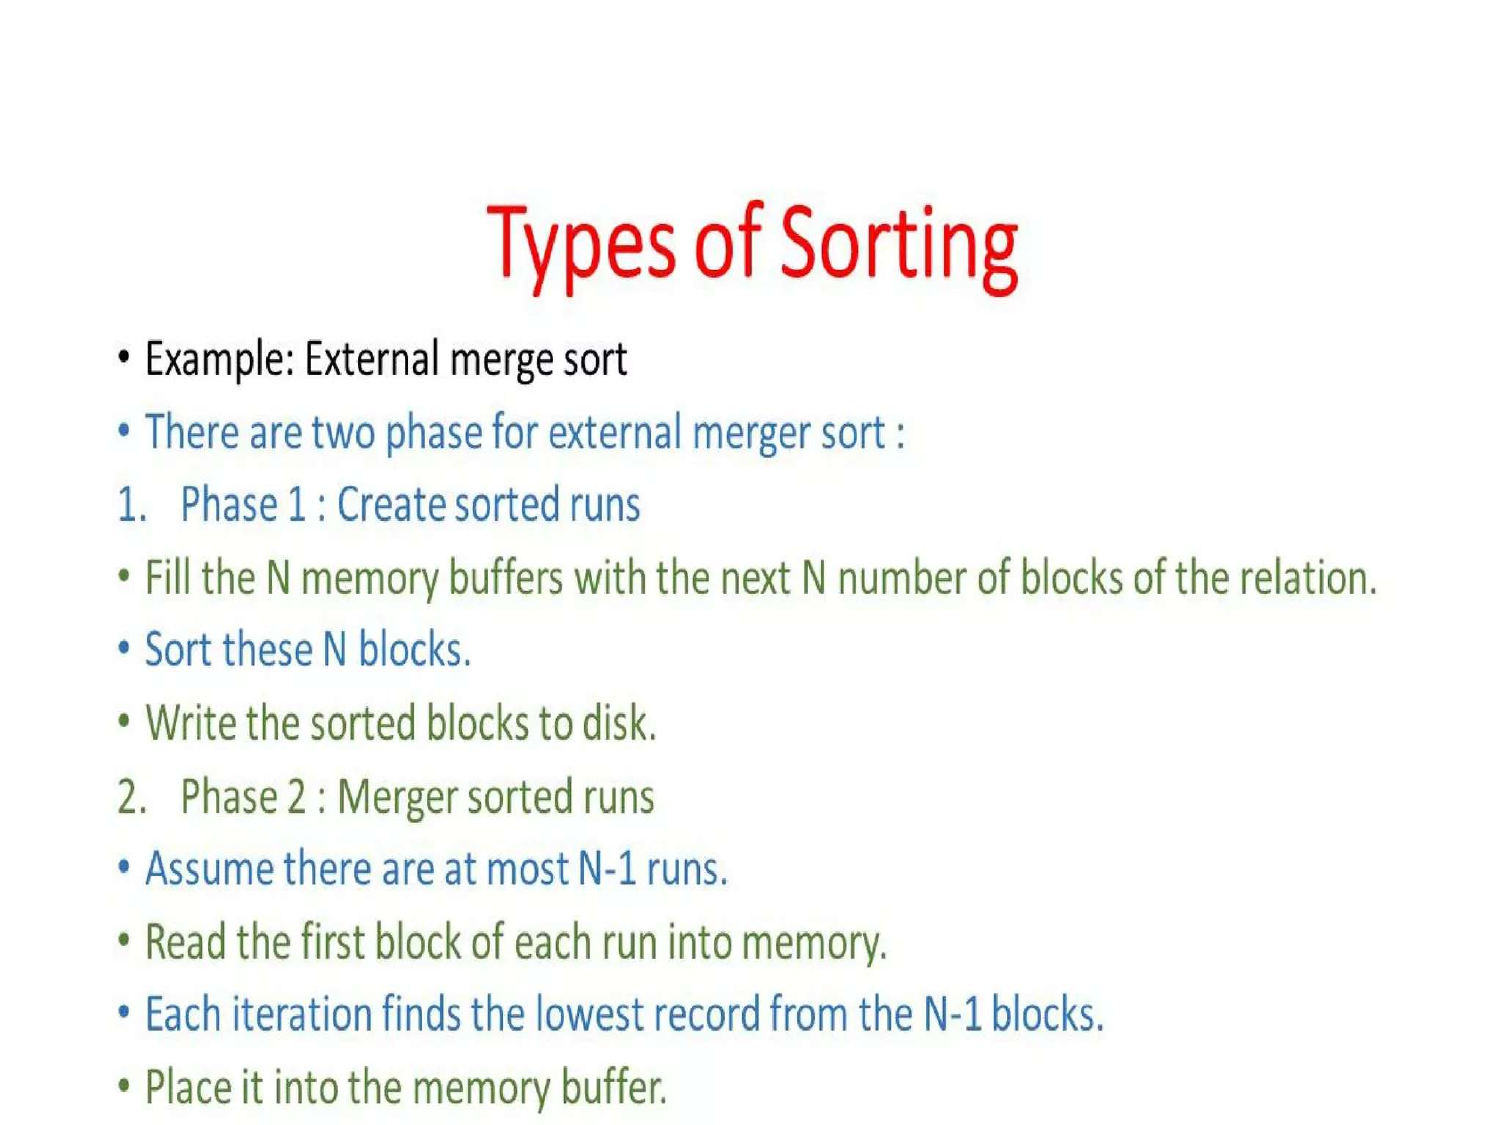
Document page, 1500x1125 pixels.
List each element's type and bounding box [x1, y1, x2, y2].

picture [0, 140, 1500, 1125]
